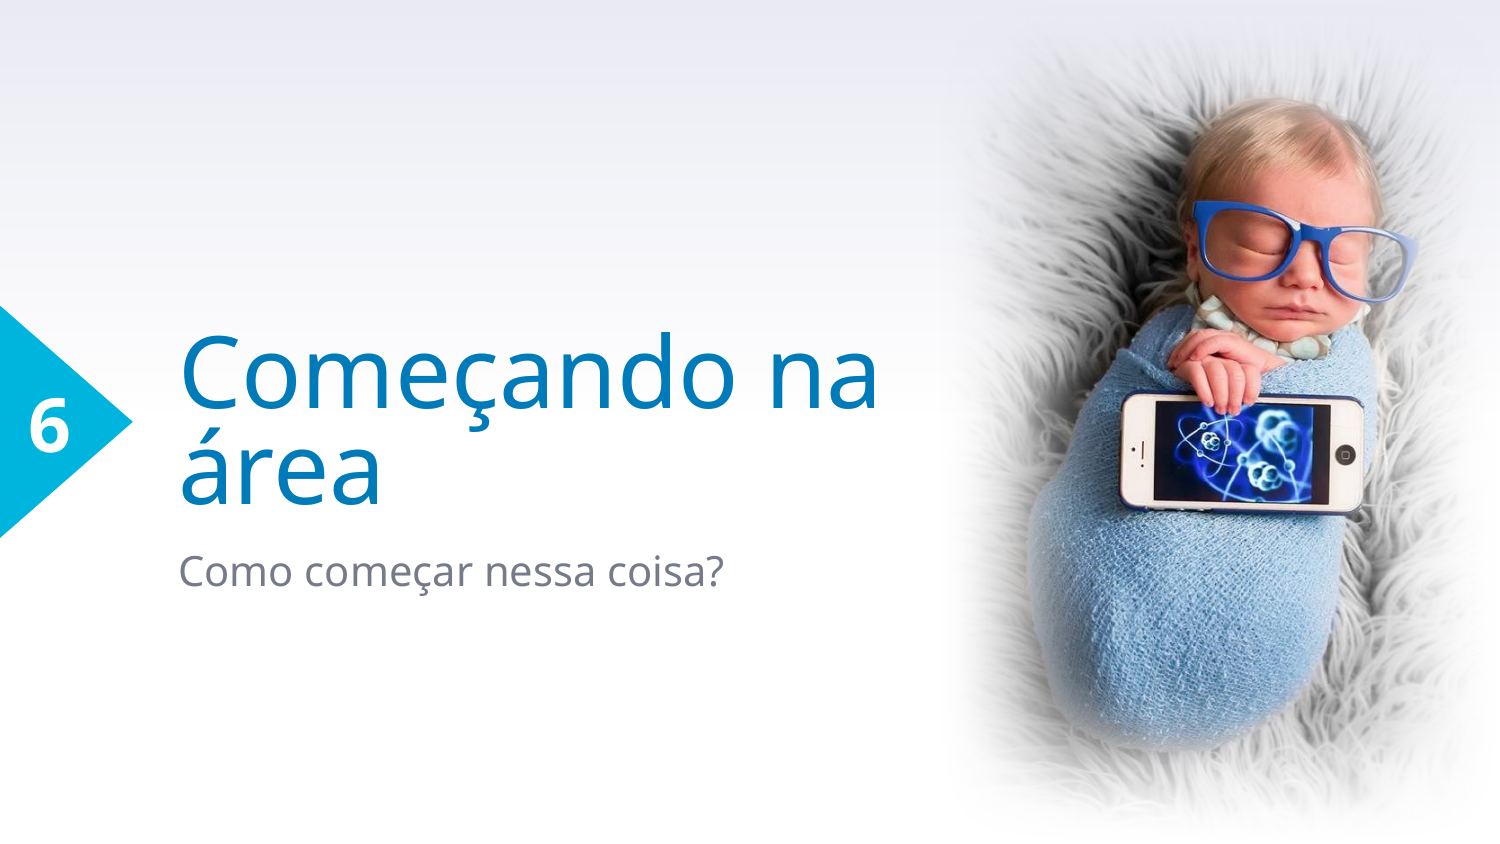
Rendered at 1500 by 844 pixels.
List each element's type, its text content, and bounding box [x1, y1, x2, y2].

picture [937, 0, 1500, 844]
subtitle Como começar nessa coisa? [178, 539, 932, 603]
title Começando na área [178, 333, 932, 524]
text_box 6 [0, 306, 100, 540]
